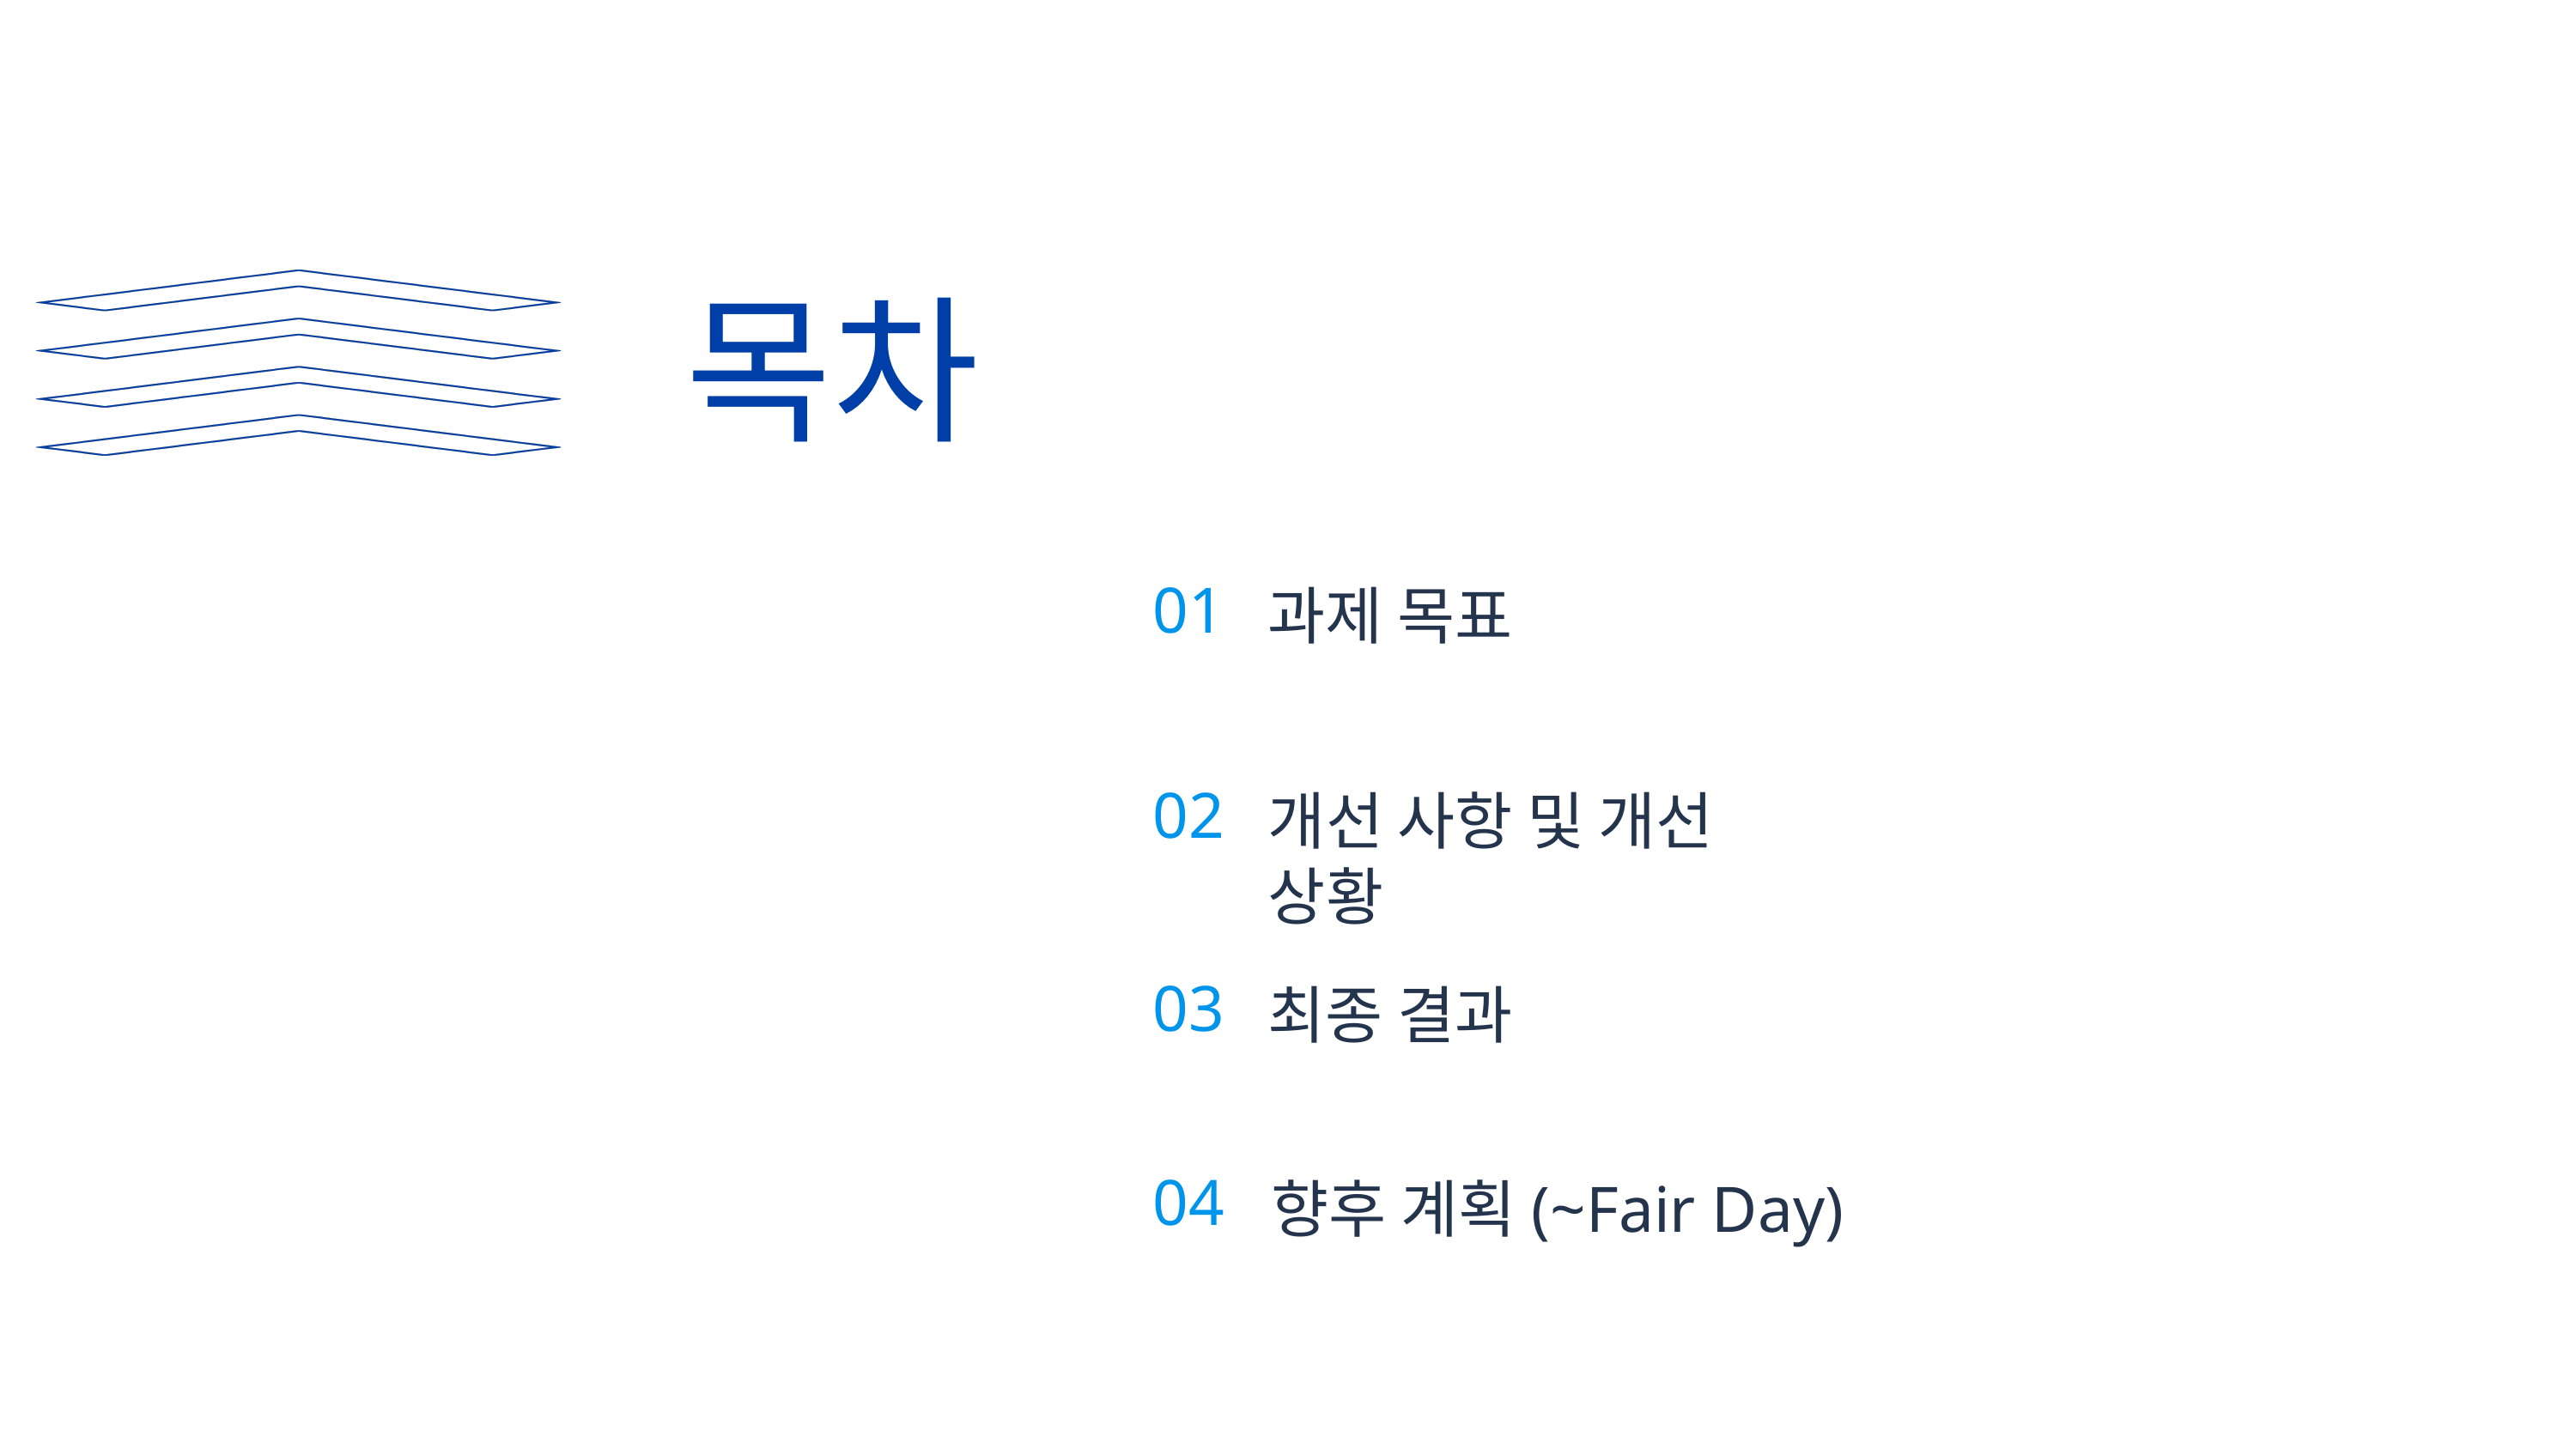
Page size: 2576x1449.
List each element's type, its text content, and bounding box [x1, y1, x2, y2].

text_box 01 [1152, 570, 1301, 646]
text_box 최종 결과 [1267, 975, 2239, 1052]
text_box 목차 [685, 258, 1272, 462]
text_box 02 [1152, 775, 1301, 851]
text_box 03 [1152, 968, 1301, 1045]
text_box 향후 계획(~Fair Day) [1271, 1169, 1853, 1246]
text_box 04 [1152, 1162, 1301, 1239]
text_box 과제 목표 [1267, 577, 1794, 652]
text_box [35, 270, 562, 456]
text_box 개선 사항 및 개선 상황 [1267, 781, 1835, 932]
